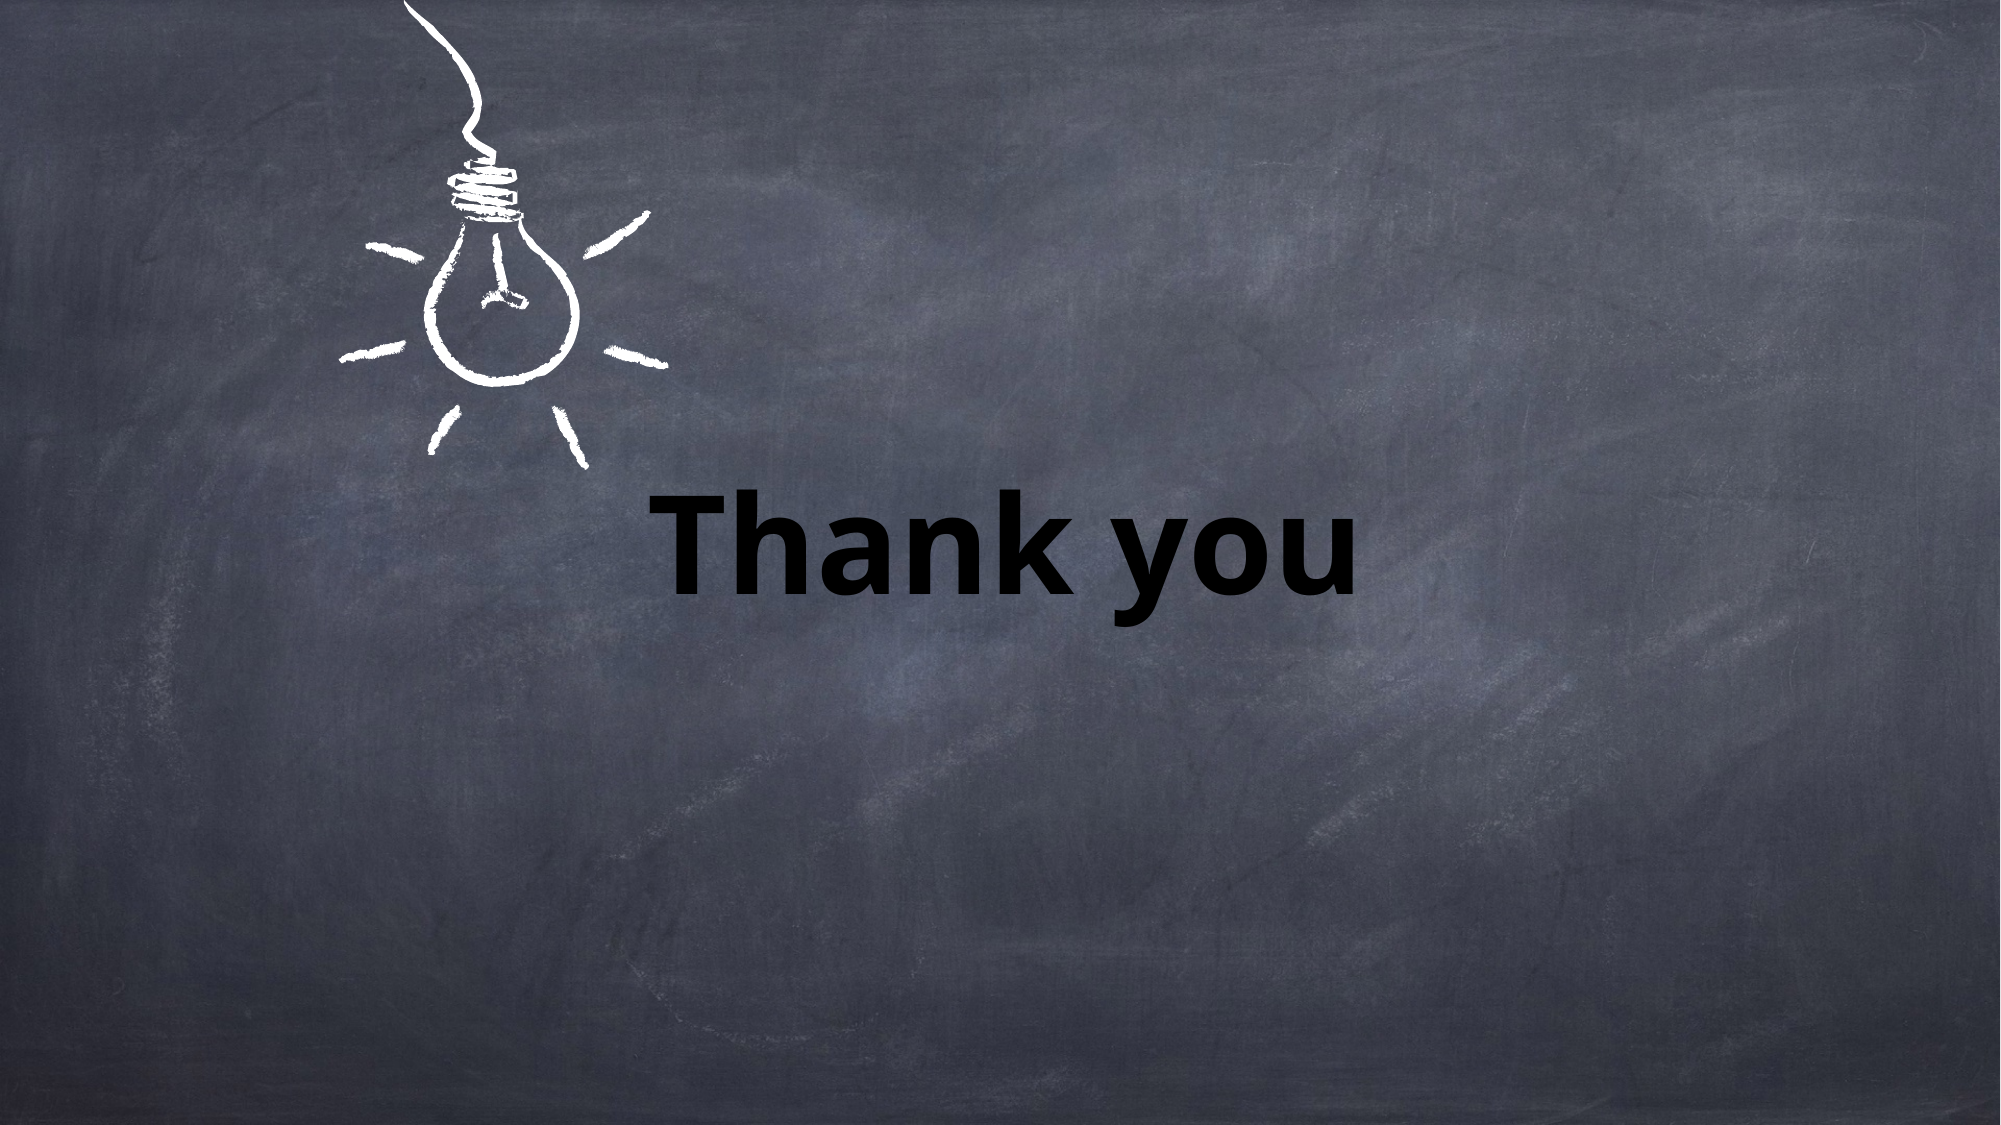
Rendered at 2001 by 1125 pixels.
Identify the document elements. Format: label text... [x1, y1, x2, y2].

picture [0, 0, 2001, 1125]
text_box Thank you [632, 449, 1674, 630]
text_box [338, 0, 669, 470]
